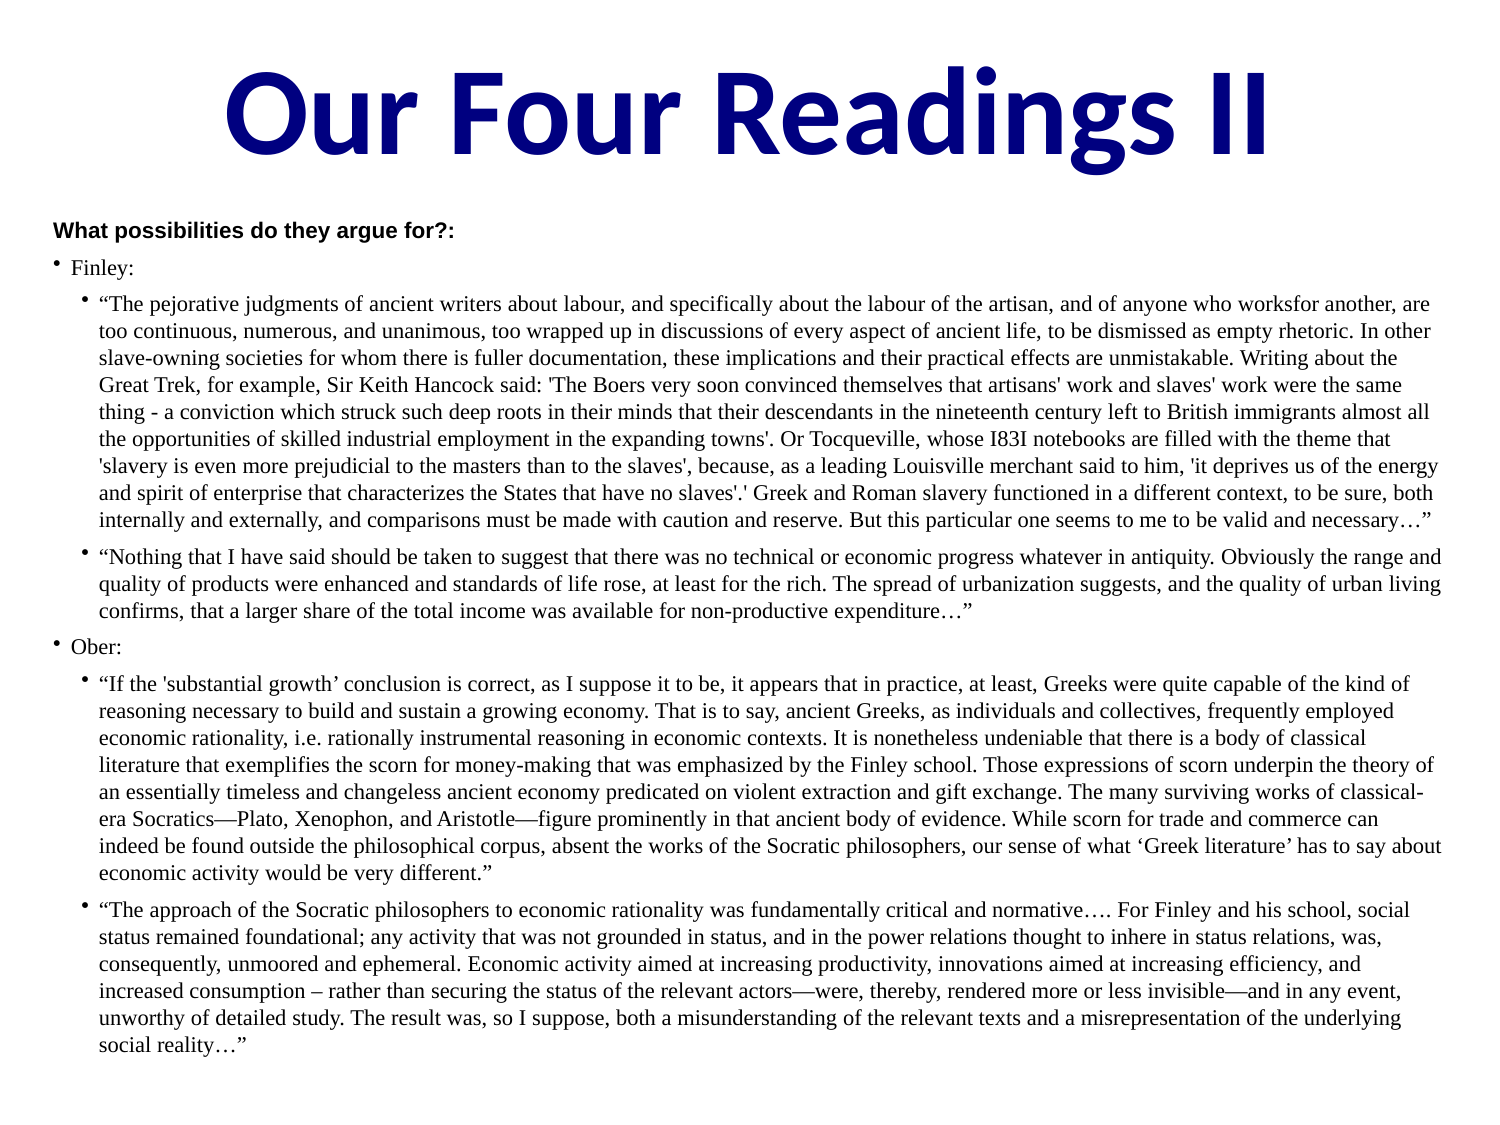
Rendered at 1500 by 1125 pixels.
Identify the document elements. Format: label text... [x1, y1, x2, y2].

title Our Four Readings II [44, 0, 1453, 207]
list What possibilities do they argue for?: Finley: “The pejorative judgments of ancient writers about labour, and specifically about the labour of the artisan, and of anyone who worksfor another, are too continuous, numerous, and unanimous, too wrapped up in discussions of every aspect of ancient life, to be dismissed as empty rhetoric. In other slave-owning societies for whom there is fuller documentation, these implications and their practical effects are unmistakable. Writing about the Great Trek, for example, Sir Keith Hancock said: 'The Boers very soon convinced themselves that artisans' work and slaves' work were the same thing - a conviction which struck such deep roots in their minds that their descendants in the nineteenth century left to British immigrants almost all the opportunities of skilled industrial employment in the expanding towns'. Or Tocqueville, whose I83I notebooks are filled with the theme that 'slavery is even more prejudicial to the masters than to the slaves', because, as a leading Louisville merchant said to him, 'it deprives us of the energy and spirit of enterprise that characterizes the States that have no slaves'.' Greek and Roman slavery functioned in a different context, to be sure, both internally and externally, and comparisons must be made with caution and reserve. But this particular one seems to me to be valid and necessary…” “Nothing that I have said should be taken to suggest that there was no technical or economic progress whatever in antiquity. Obviously the range and quality of products were enhanced and standards of life rose, at least for the rich. The spread of urbanization suggests, and the quality of urban living confirms, that a larger share of the total income was available for non-productive expenditure…” Ober: “If the 'substantial growth’ conclusion is correct, as I suppose it to be, it appears that in practice, at least, Greeks were quite capable of the kind of reasoning necessary to build and sustain a growing economy. That is to say, ancient Greeks, as individuals and collectives, frequently employed economic rationality, i.e. rationally instrumental reasoning in economic contexts. It is nonetheless undeniable that there is a body of classical literature that exemplifies the scorn for money-making that was emphasized by the Finley school. Those expressions of scorn underpin the theory of an essentially timeless and changeless ancient economy predicated on violent extraction and gift exchange. The many surviving works of classical-era Socratics—Plato, Xenophon, and Aristotle—figure prominently in that ancient body of evidence. While scorn for trade and commerce can indeed be found outside the philosophical corpus, absent the works of the Socratic philosophers, our sense of what ‘Greek literature’ has to say about economic activity would be very different.” “The approach of the Socratic philosophers to economic rationality was fundamentally critical and normative…. For Finley and his school, social status remained foundational; any activity that was not grounded in status, and in the power relations thought to inhere in status relations, was, consequently, unmoored and ephemeral. Economic activity aimed at increasing productivity, innovations aimed at increasing efficiency, and increased consumption – rather than securing the status of the relevant actors—were, thereby, rendered more or less invisible—and in any event, unworthy of detailed study. The result was, so I suppose, both a misunderstanding of the relevant texts and a misrepresentation of the underlying social reality…” [44, 207, 1453, 1086]
